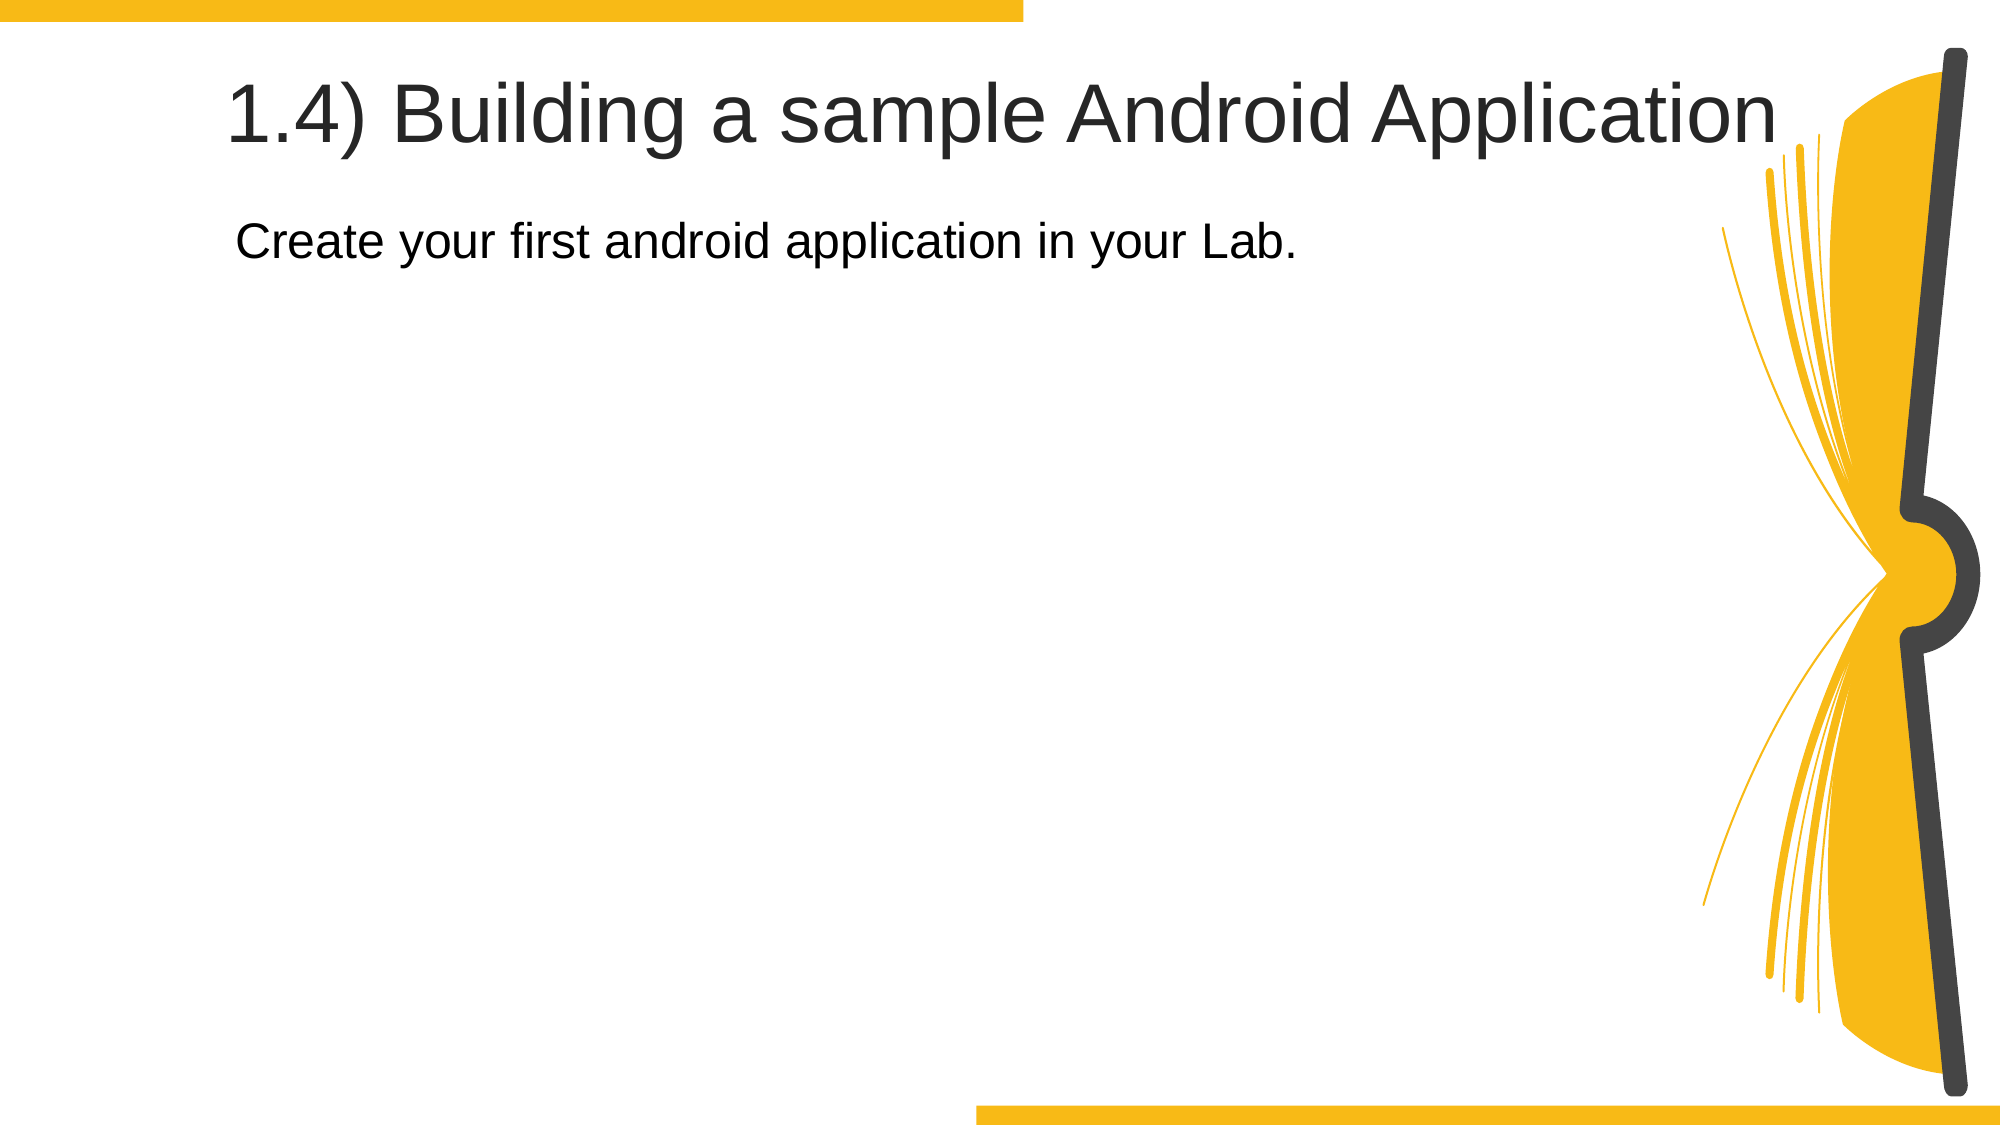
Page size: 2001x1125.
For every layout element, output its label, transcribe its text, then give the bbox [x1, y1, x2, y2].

text_box Create your first android application in your Lab. [220, 201, 1719, 276]
text_box [975, 1104, 2000, 1125]
list 1.4) Building a sample Android Application [53, 55, 1943, 175]
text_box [1315, 433, 2000, 713]
text_box [0, 0, 1024, 23]
